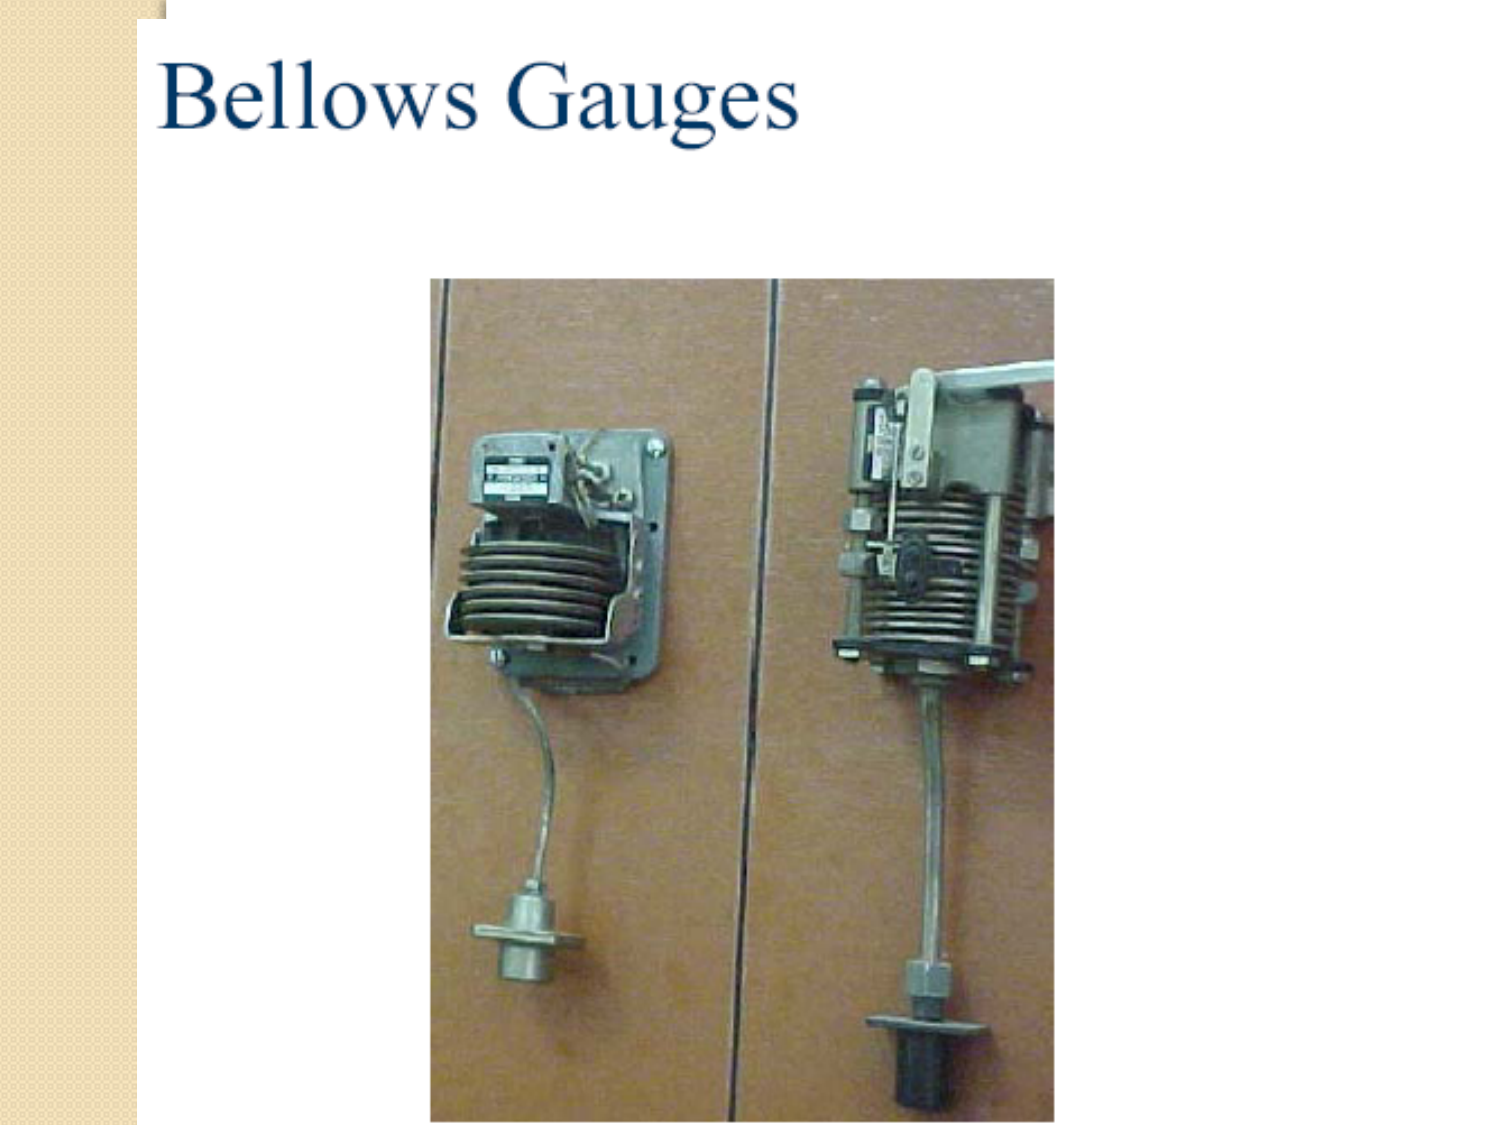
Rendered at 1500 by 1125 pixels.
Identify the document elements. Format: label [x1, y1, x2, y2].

picture [137, 19, 1251, 1125]
